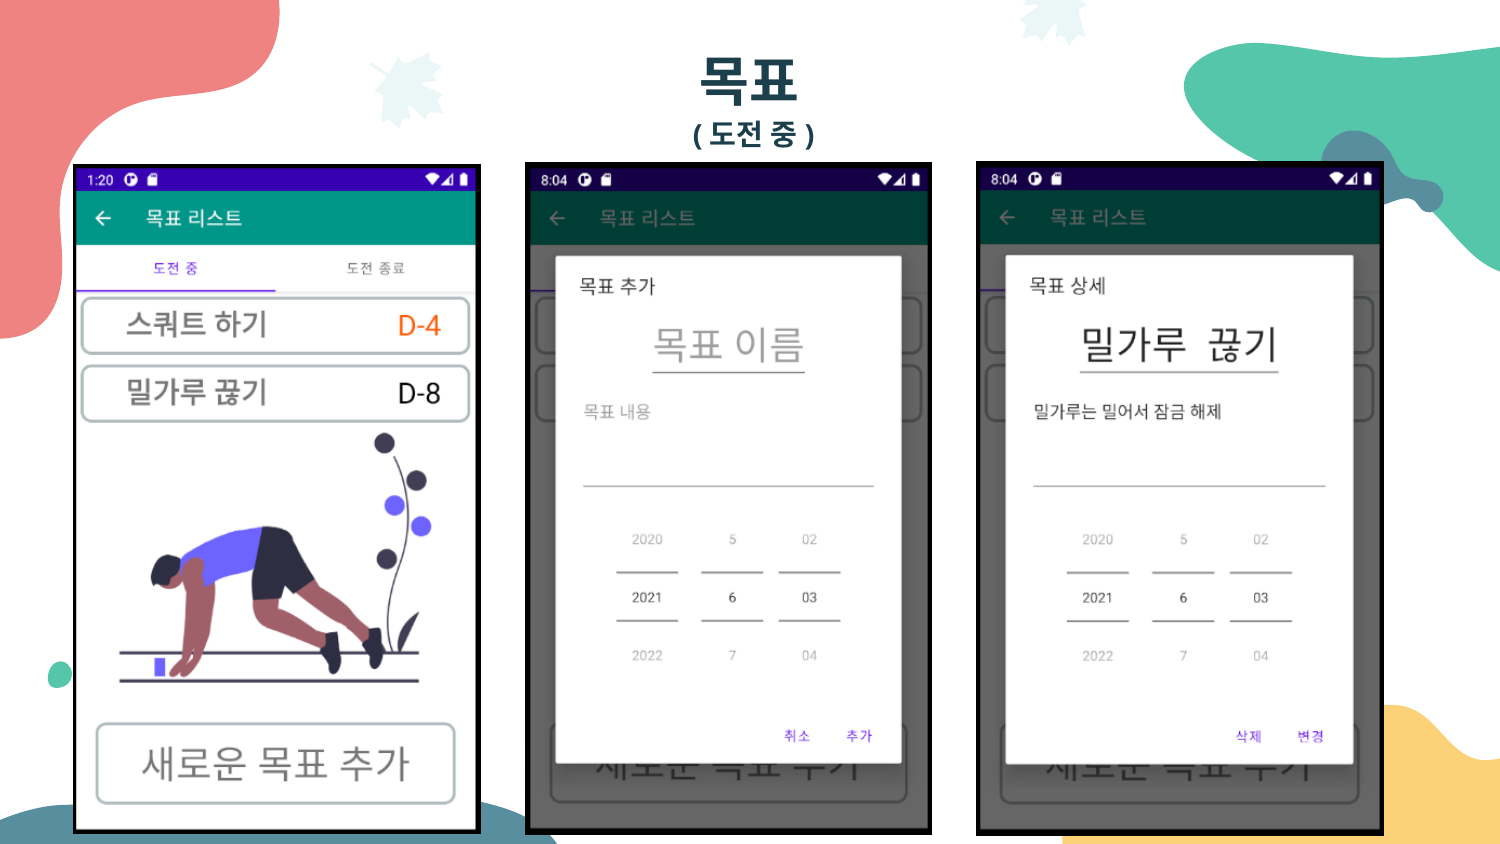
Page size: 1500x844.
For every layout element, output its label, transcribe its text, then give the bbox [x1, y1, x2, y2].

text_box (도전 중) [428, 88, 1072, 180]
picture [73, 163, 481, 834]
picture [525, 162, 932, 835]
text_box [38, 623, 68, 777]
text_box [1321, 130, 1444, 213]
picture [976, 161, 1384, 836]
title 목표 [536, 33, 964, 88]
